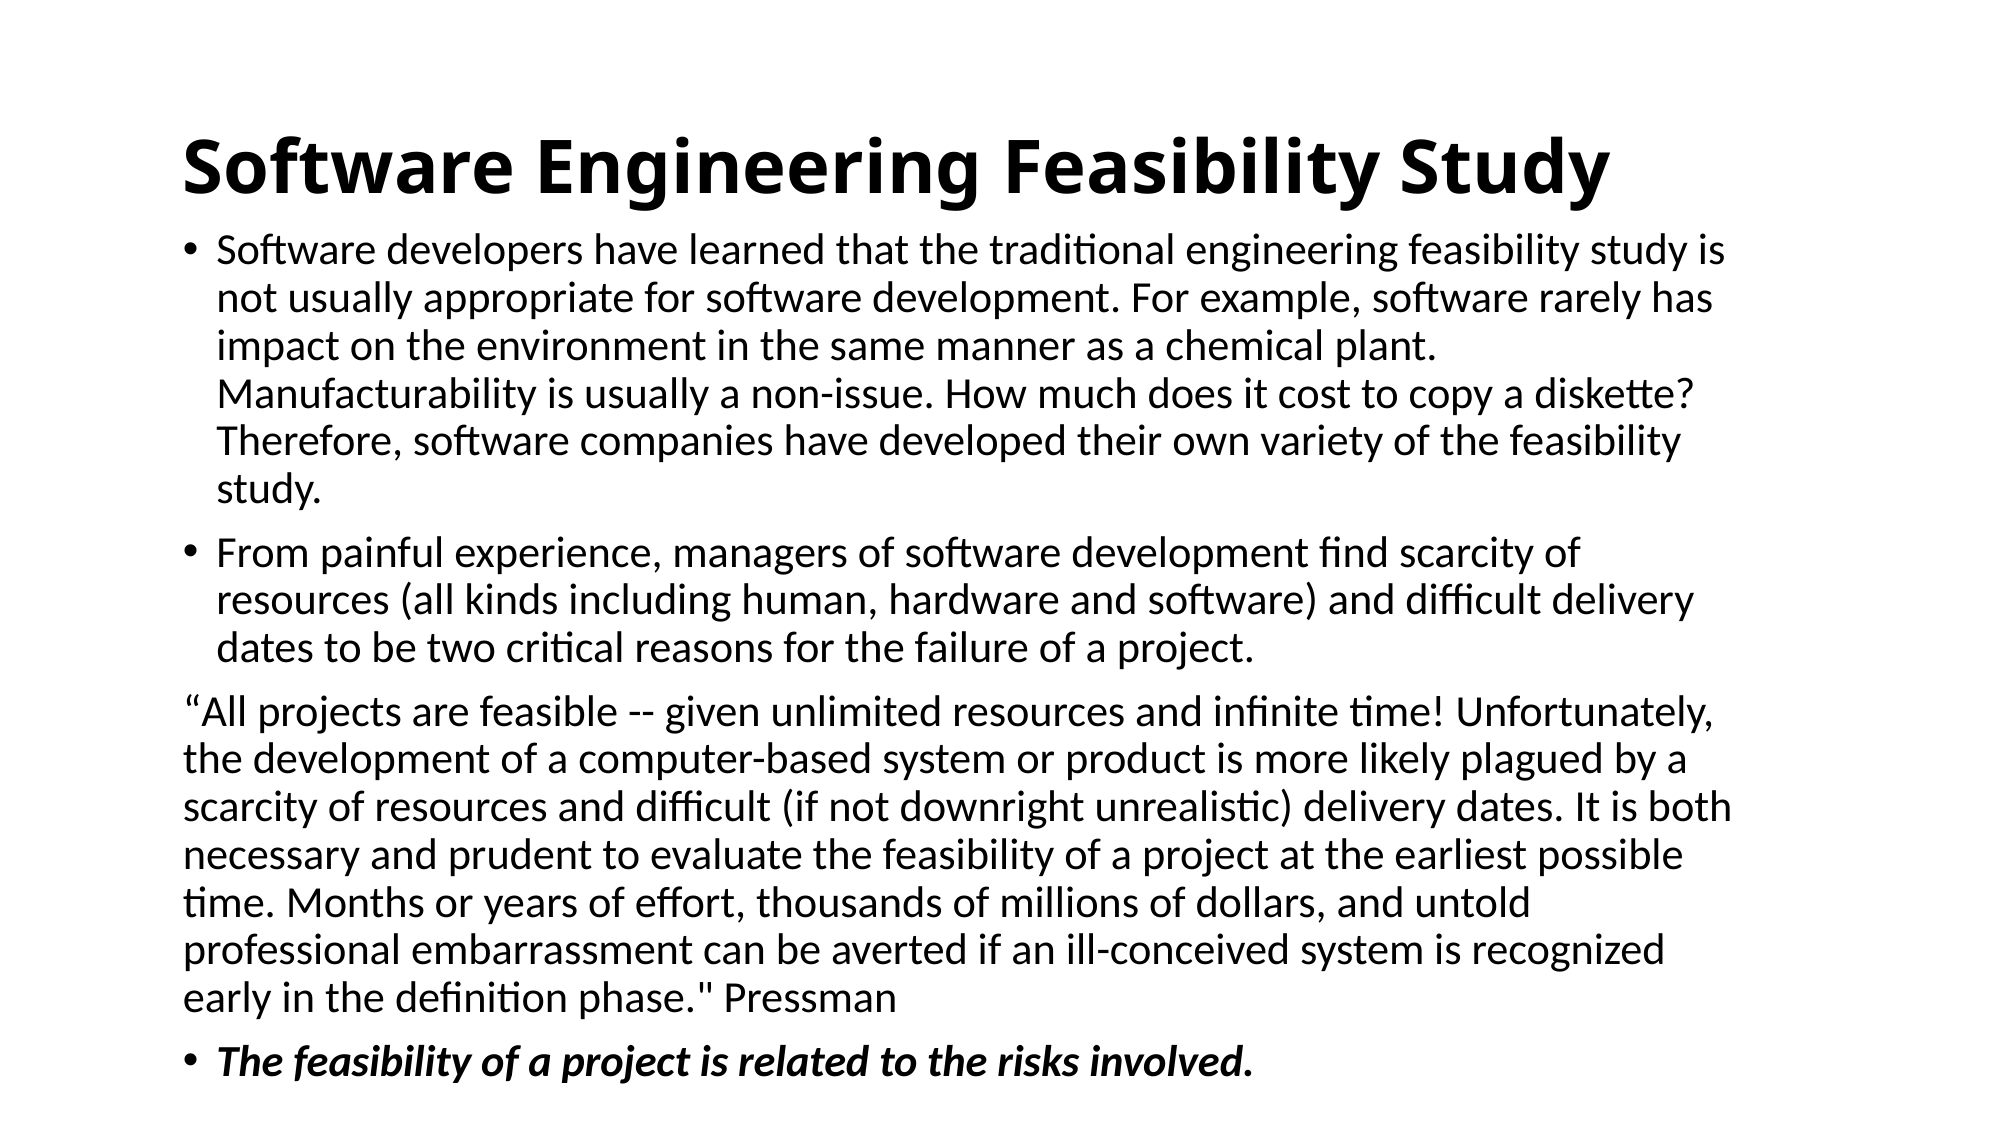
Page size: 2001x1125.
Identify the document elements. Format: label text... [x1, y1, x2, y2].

list Software developers have learned that the traditional engineering feasibility study is not usually appropriate for software development. For example, software rarely has impact on the environment in the same manner as a chemical plant. Manufacturability is usually a non-issue. How much does it cost to copy a diskette? Therefore, software companies have developed their own variety of the feasibility study. From painful experience, managers of software development find scarcity of resources (all kinds including human, hardware and software) and difficult delivery dates to be two critical reasons for the failure of a project. “All projects are feasible -- given unlimited resources and infinite time! Unfortunately, the development of a computer-based system or product is more likely plagued by a scarcity of resources and difficult (if not downright unrealistic) delivery dates. It is both necessary and prudent to evaluate the feasibility of a project at the earliest possible time. Months or years of effort, thousands of millions of dollars, and untold professional embarrassment can be averted if an ill-conceived system is recognized early in the definition phase." Pressman The feasibility of a project is related to the risks involved. [168, 219, 1763, 1102]
title Software Engineering Feasibility Study [168, 96, 1763, 219]
